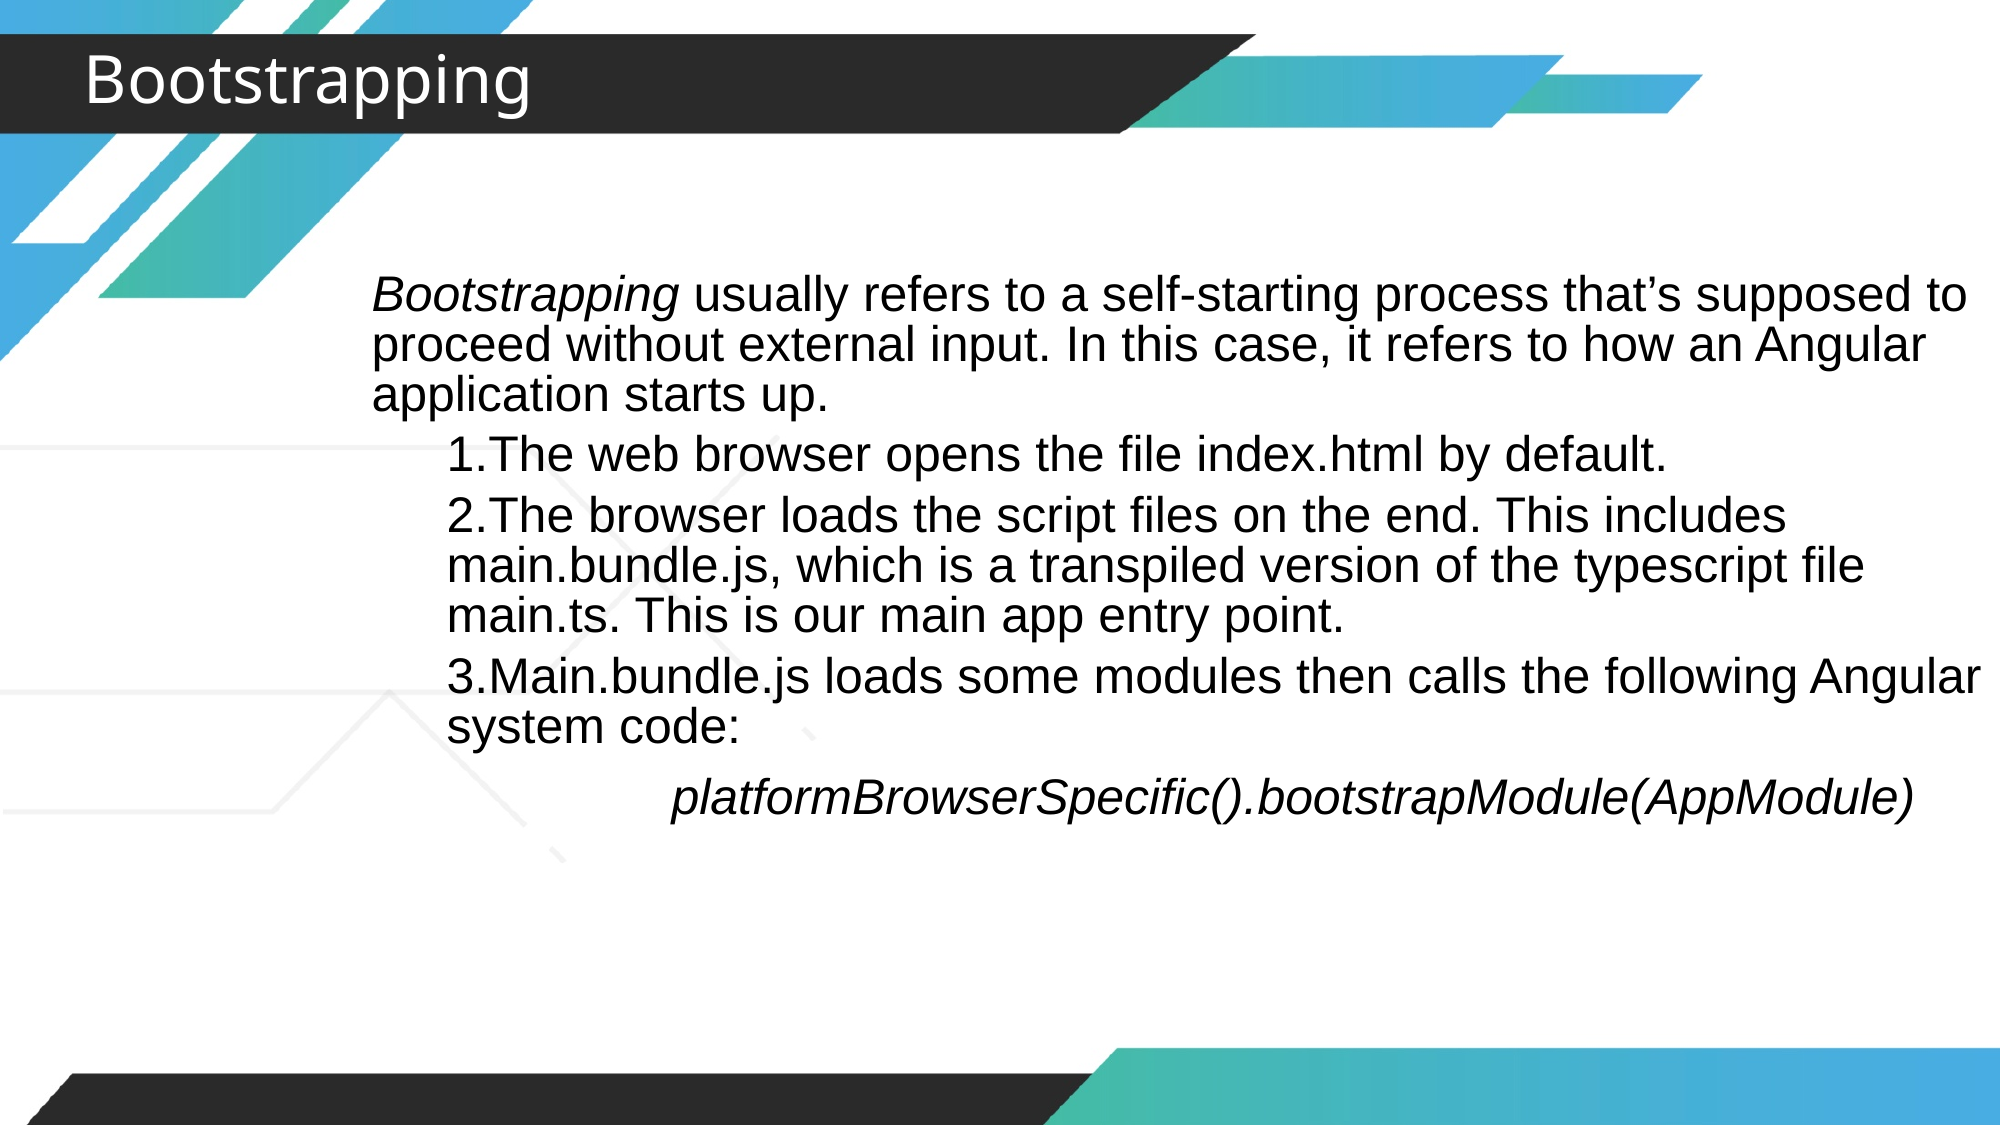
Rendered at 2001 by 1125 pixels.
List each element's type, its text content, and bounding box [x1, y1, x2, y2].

title Bootstrapping [0, 29, 1067, 130]
list Bootstrapping usually refers to a self-starting process that’s supposed to proceed without external input. In this case, it refers to how an Angular application starts up. 1.The web browser opens the file index.html by default. 2.The browser loads the script files on the end. This includes main.bundle.js, which is a transpiled version of the typescript file main.ts. This is our main app entry point. 3.Main.bundle.js loads some modules then calls the following Angular system code: platformBrowserSpecific().bootstrapModule(AppModule) [356, 263, 2000, 1038]
picture [0, 0, 2000, 1125]
